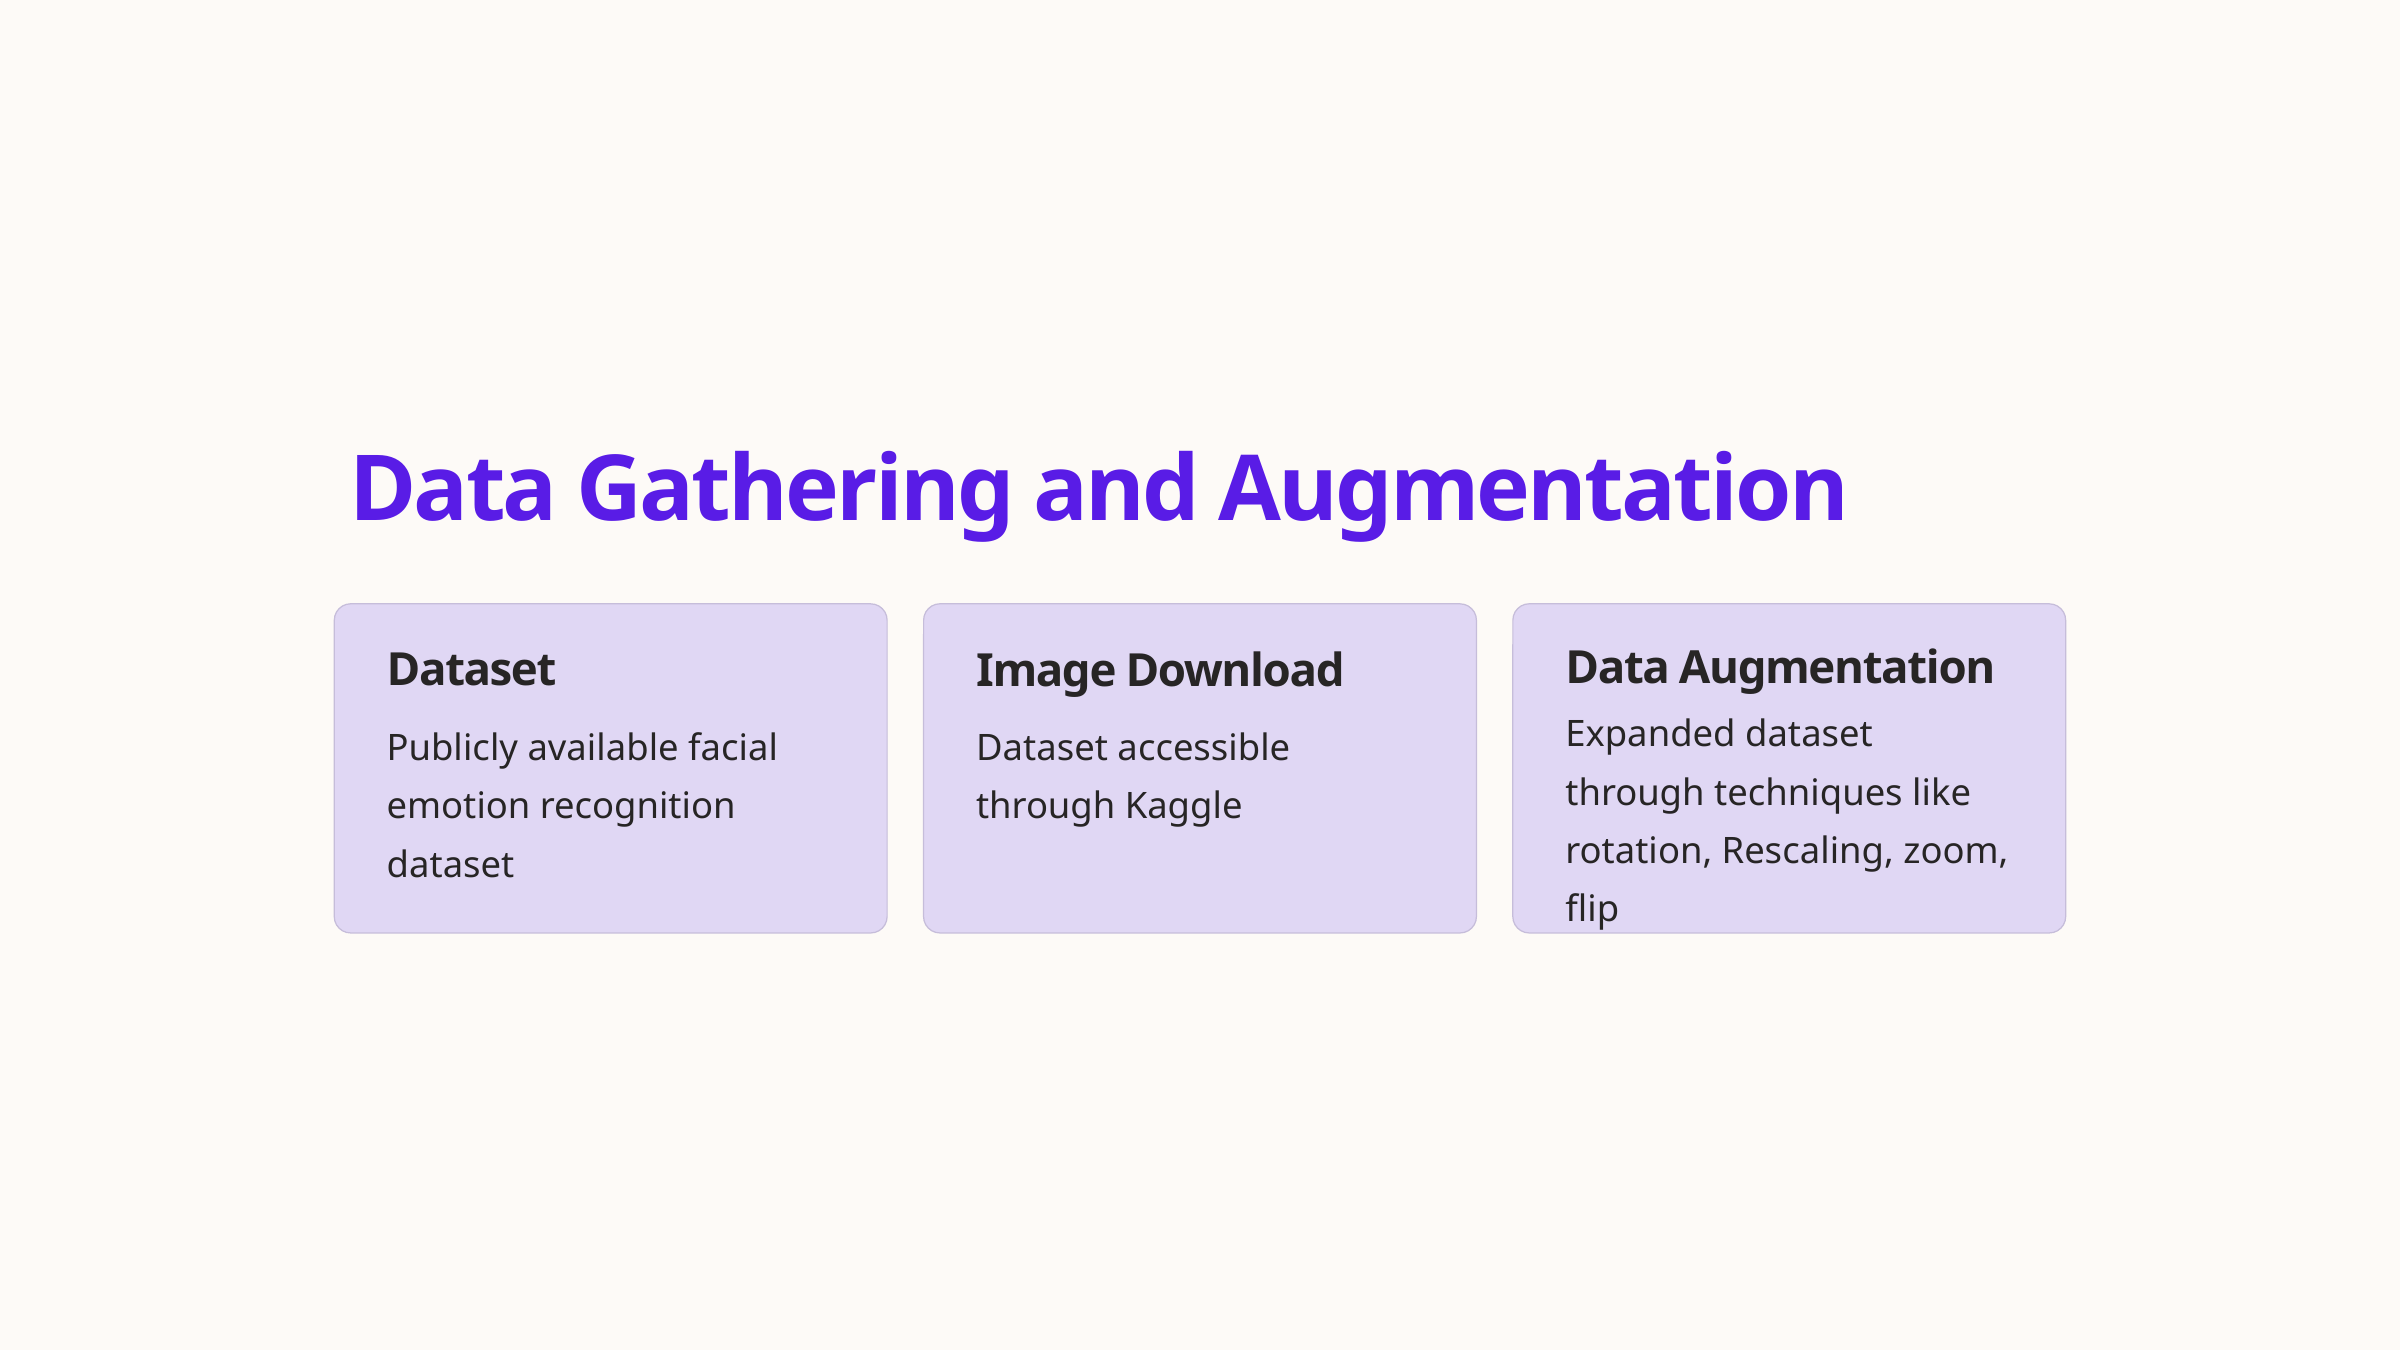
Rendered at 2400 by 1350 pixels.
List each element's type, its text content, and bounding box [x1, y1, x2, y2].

text_box [1512, 603, 2066, 933]
text_box Expanded dataset through techniques like rotation, Rescaling, zoom, flip [1550, 688, 2028, 933]
text_box Dataset accessible through Kaggle [961, 702, 1439, 896]
text_box [923, 603, 1477, 933]
text_box [0, 0, 2400, 1350]
text_box Publicly available facial emotion recognition dataset [371, 702, 850, 896]
text_box [334, 603, 888, 933]
text_box Dataset [371, 629, 828, 687]
text_box Data Augmentation [1550, 628, 2007, 686]
text_box Data Gathering and Augmentation [334, 417, 1786, 531]
text_box Image Download [961, 631, 1417, 689]
